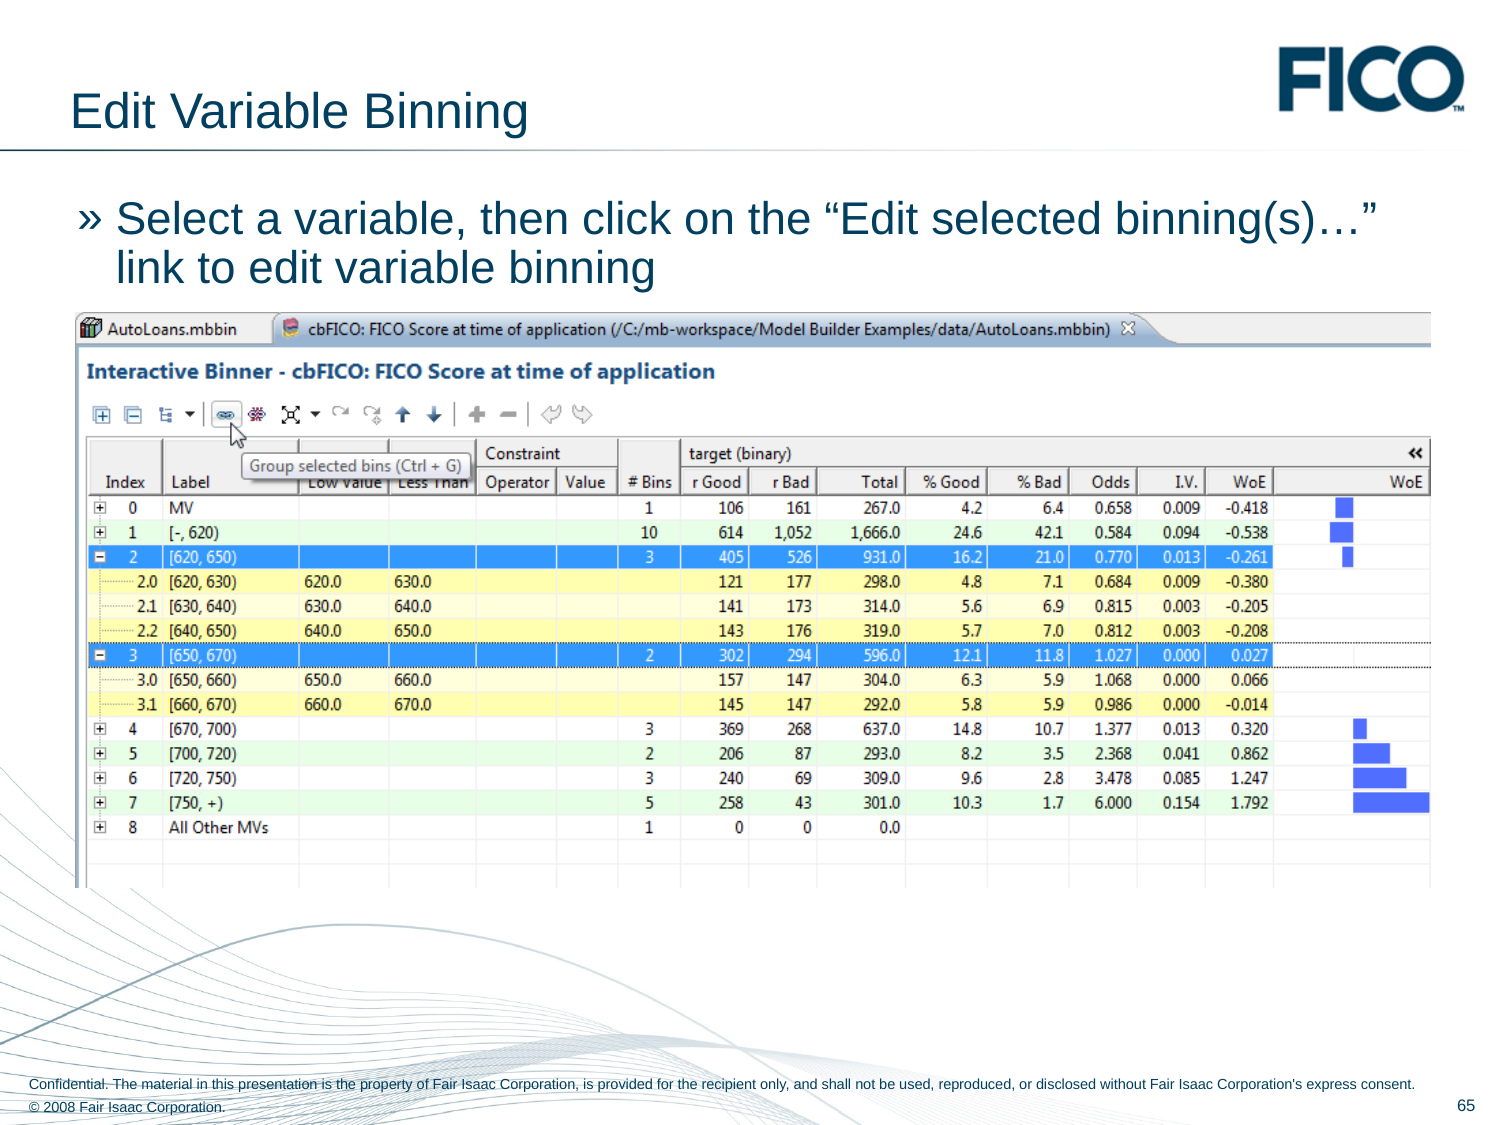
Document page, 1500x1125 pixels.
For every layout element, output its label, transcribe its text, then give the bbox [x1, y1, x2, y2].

title Edit Variable Binning [62, 0, 1463, 139]
list Select a variable, then click on the “Edit selected binning(s)…” link to edit variable binning [62, 187, 1463, 303]
picture [0, 0, 1500, 1125]
